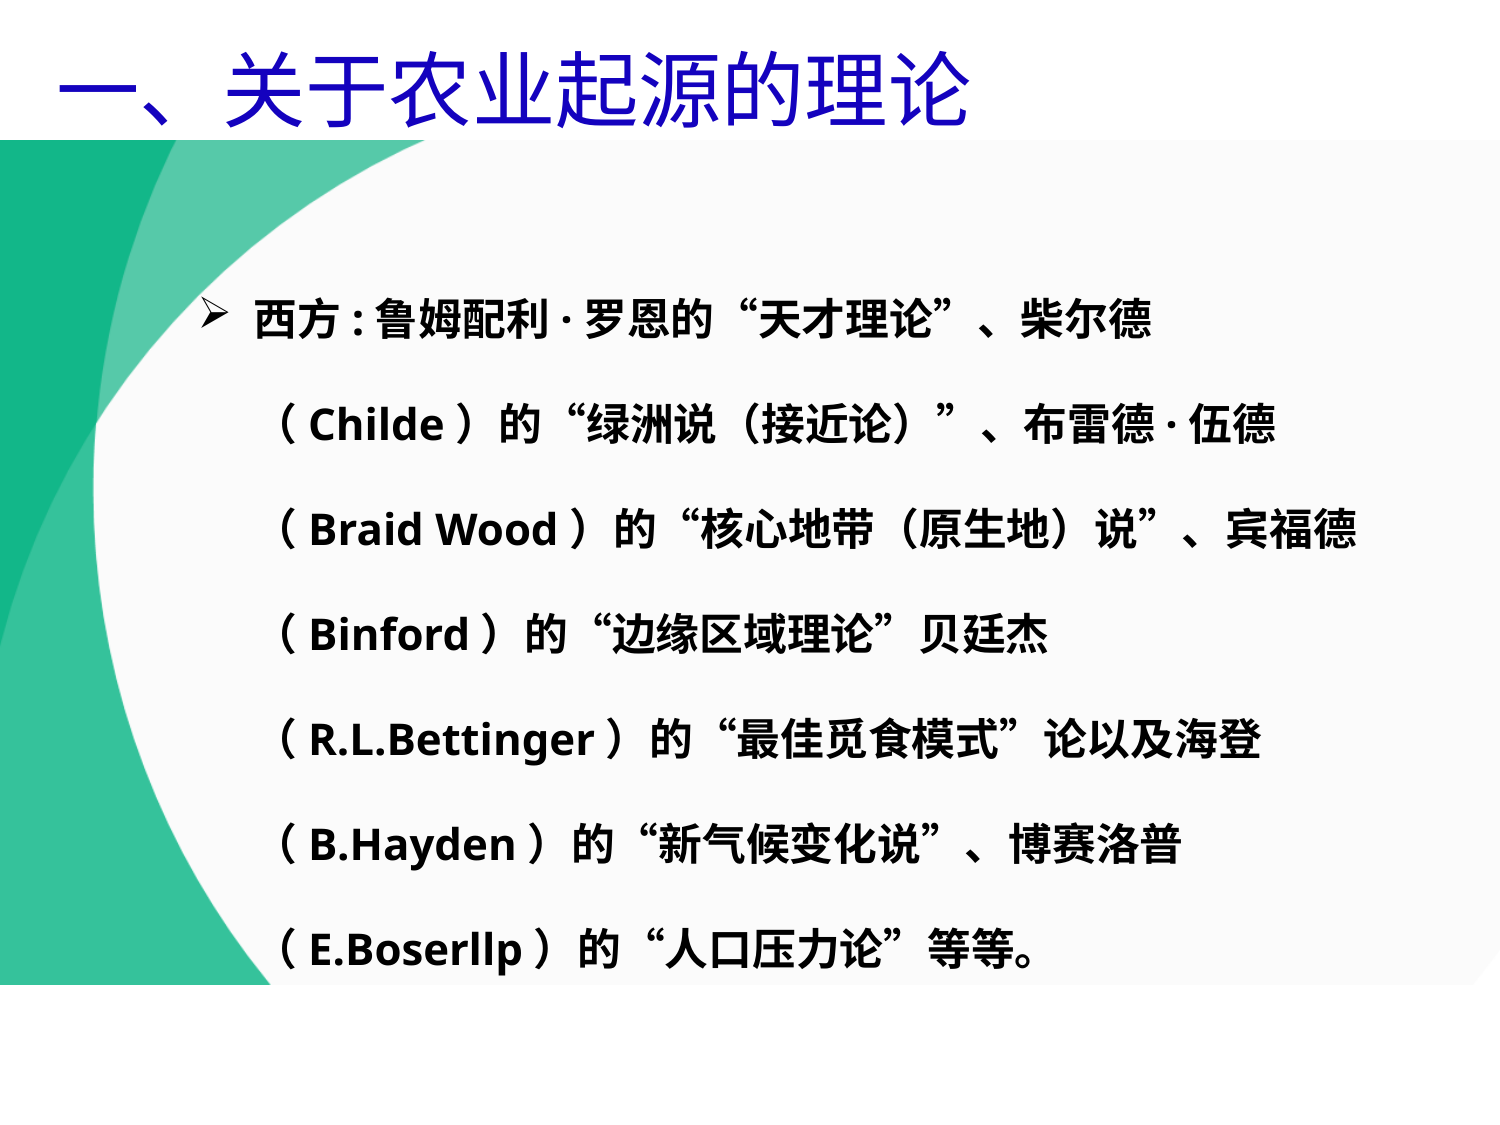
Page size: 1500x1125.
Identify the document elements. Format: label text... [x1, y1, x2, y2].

picture [0, 140, 1500, 985]
text_box 一、关于农业起源的理论 [41, 30, 1154, 140]
